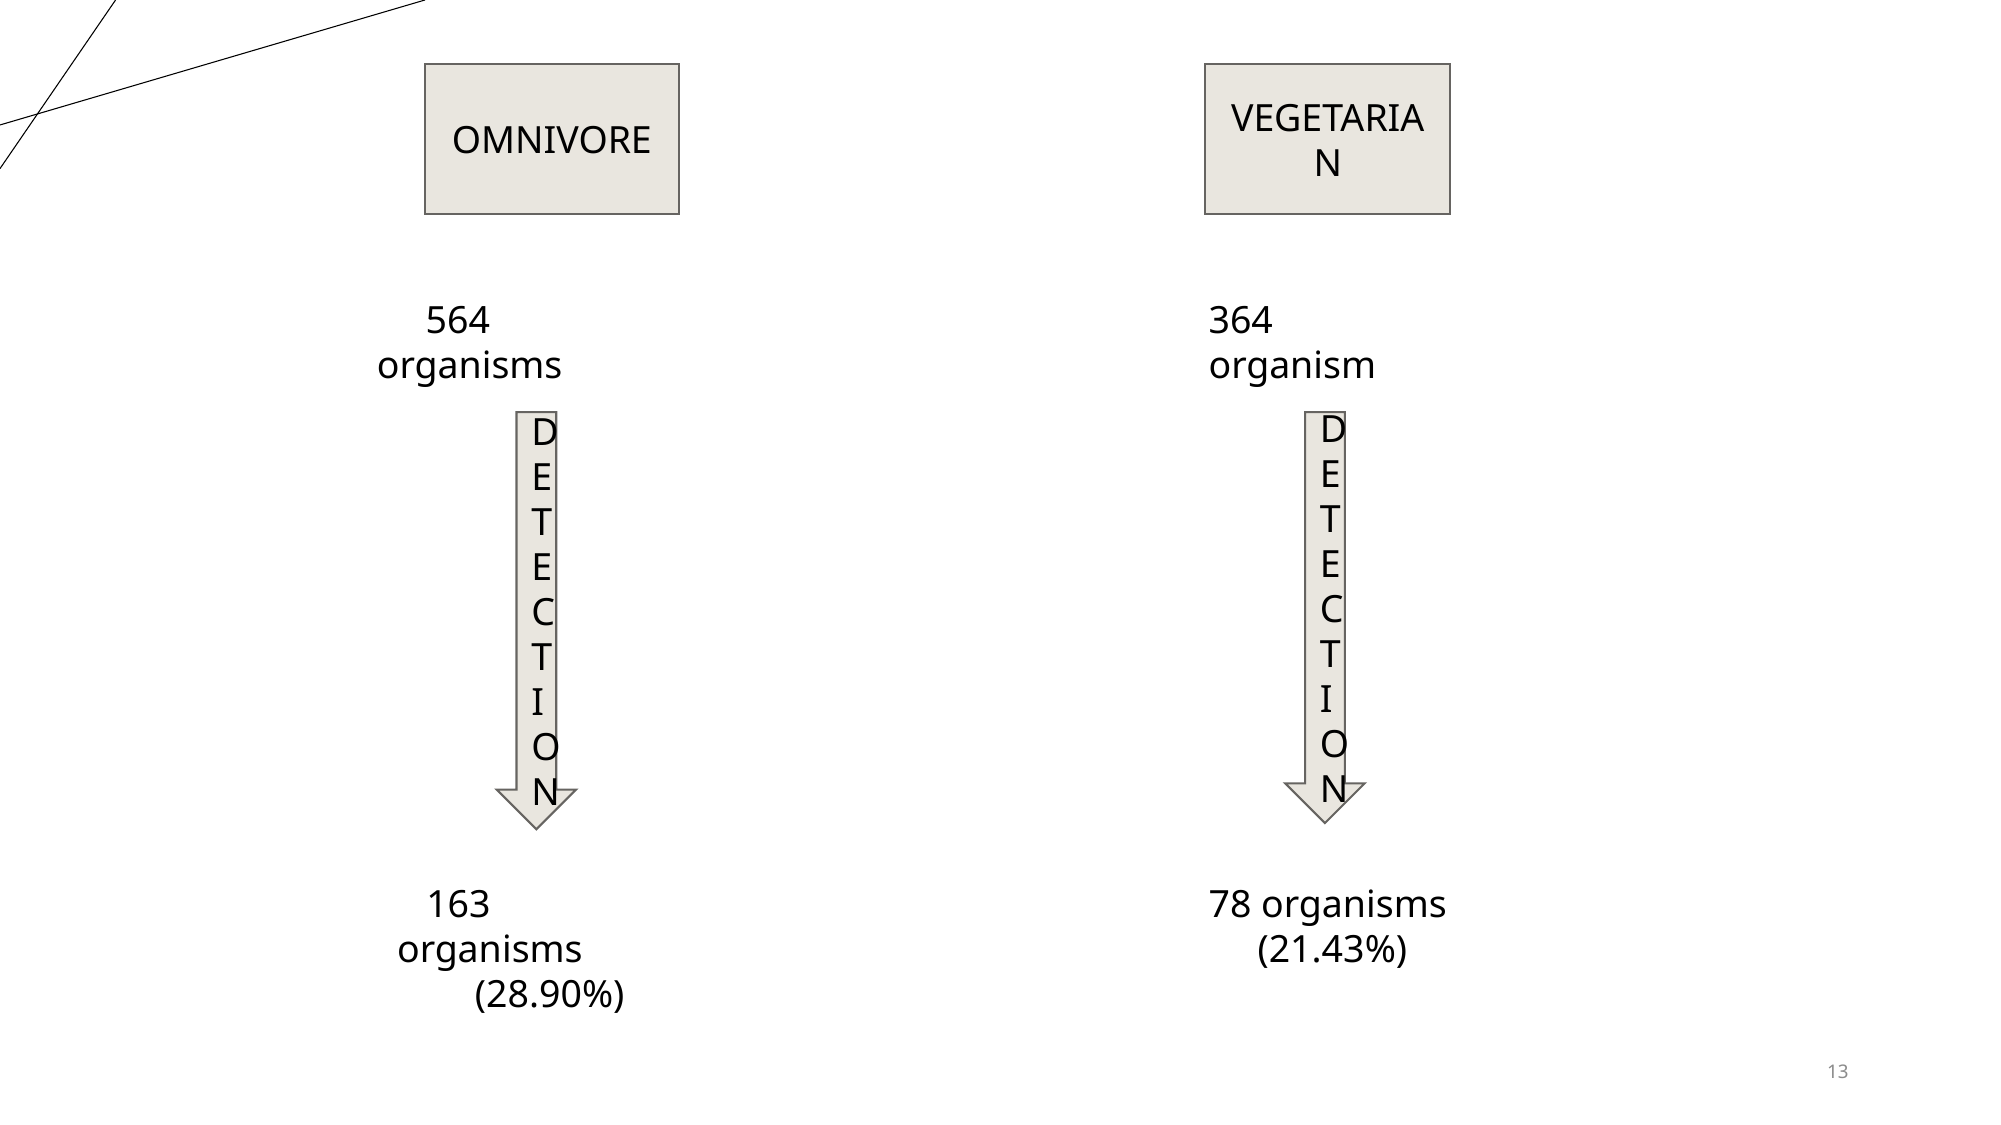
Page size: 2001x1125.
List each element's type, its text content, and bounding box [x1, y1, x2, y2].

text_box 364 organism [1193, 288, 1457, 393]
text_box OMNIVORE [424, 63, 680, 215]
text_box DETECTION [1282, 411, 1368, 825]
text_box VEGETARIAN [1204, 63, 1451, 215]
text_box DETECTION [494, 411, 579, 831]
text_box 78 organisms (21.43%) [1193, 872, 1491, 978]
slide_number 13 [1701, 1042, 1864, 1103]
text_box 564 organisms [362, 288, 689, 393]
text_box 163 organisms (28.90%) [382, 872, 680, 1023]
